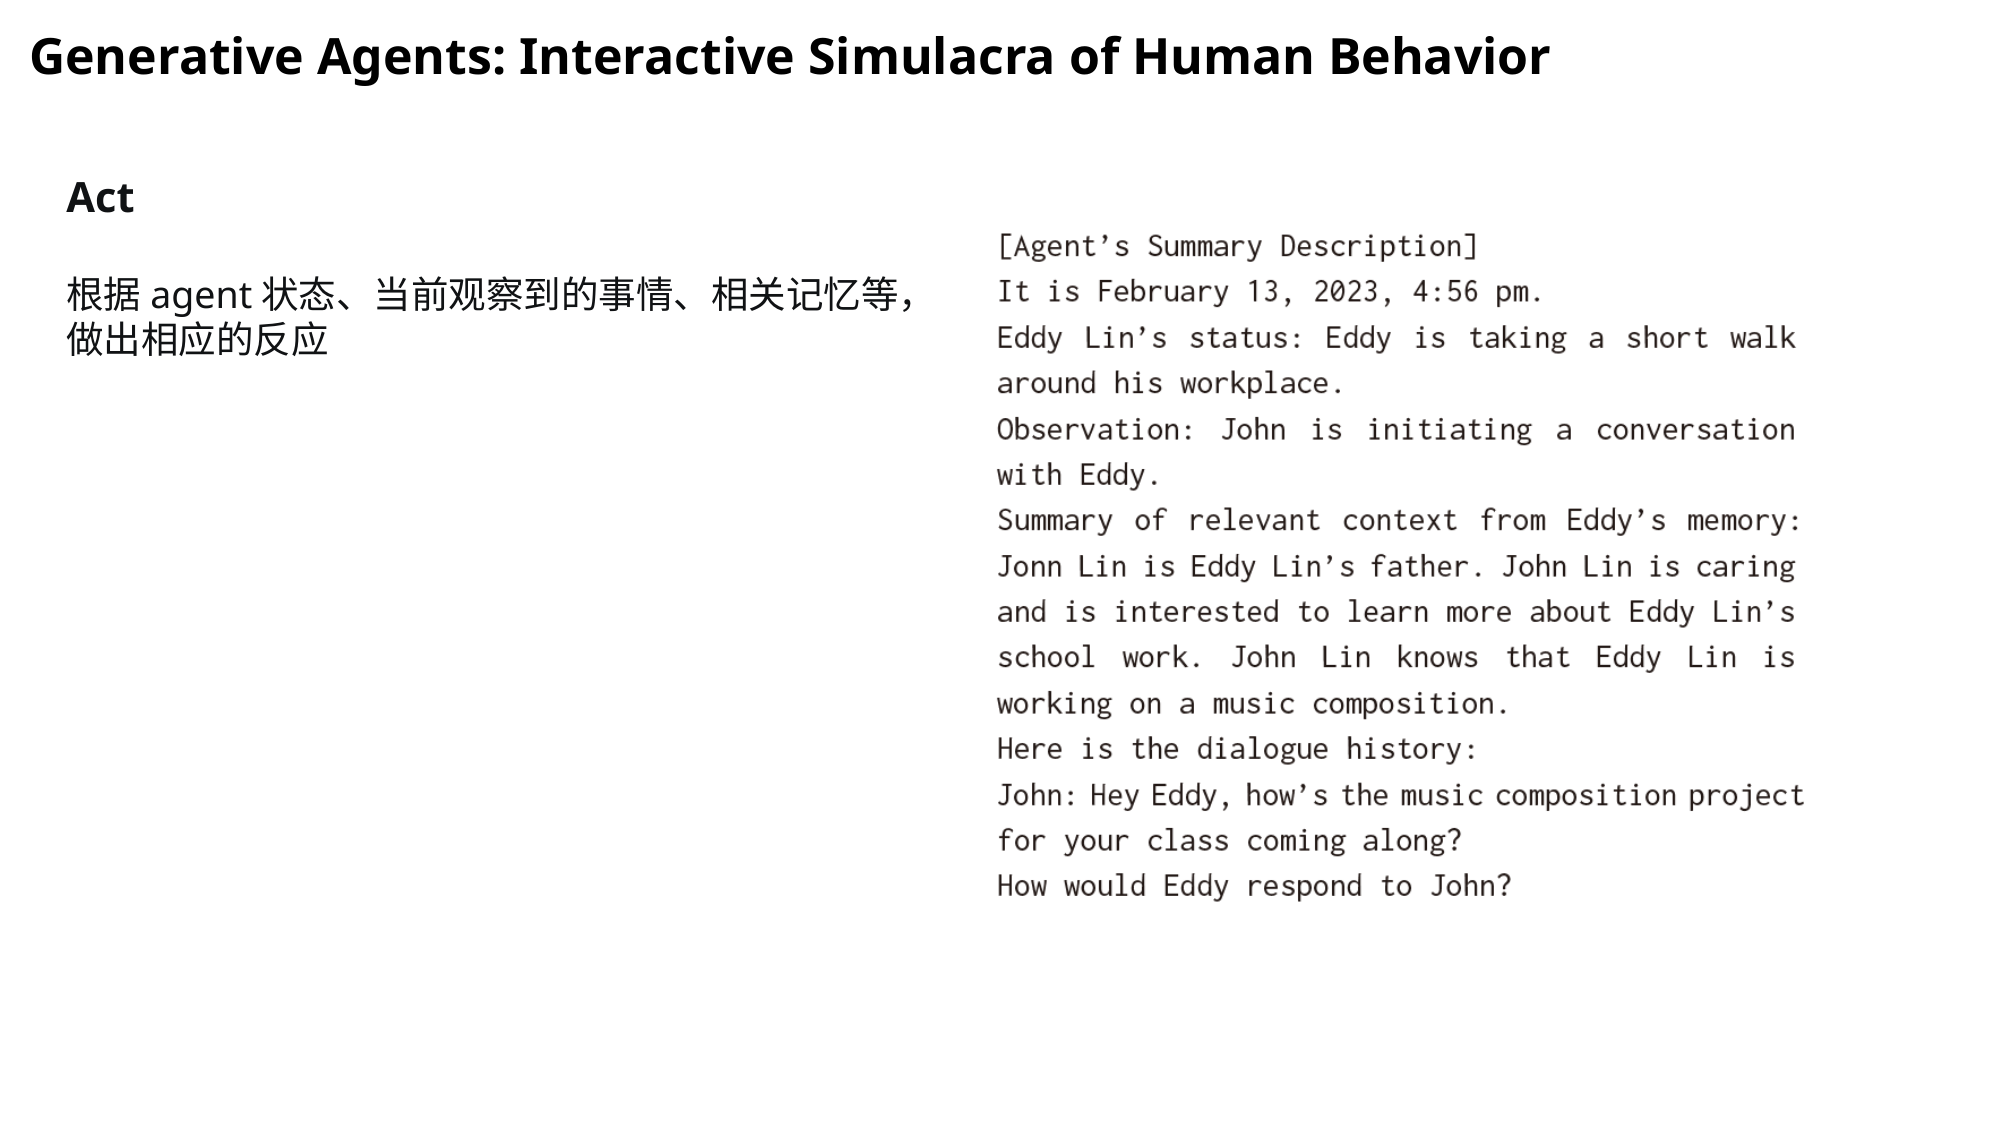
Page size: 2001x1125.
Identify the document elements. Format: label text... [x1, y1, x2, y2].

picture [928, 203, 1864, 922]
text_box Act 根据agent状态、当前观察到的事情、相关记忆等，做出相应的反应 [51, 163, 931, 459]
text_box Generative Agents: Interactive Simulacra of Human Behavior [14, 16, 1739, 92]
